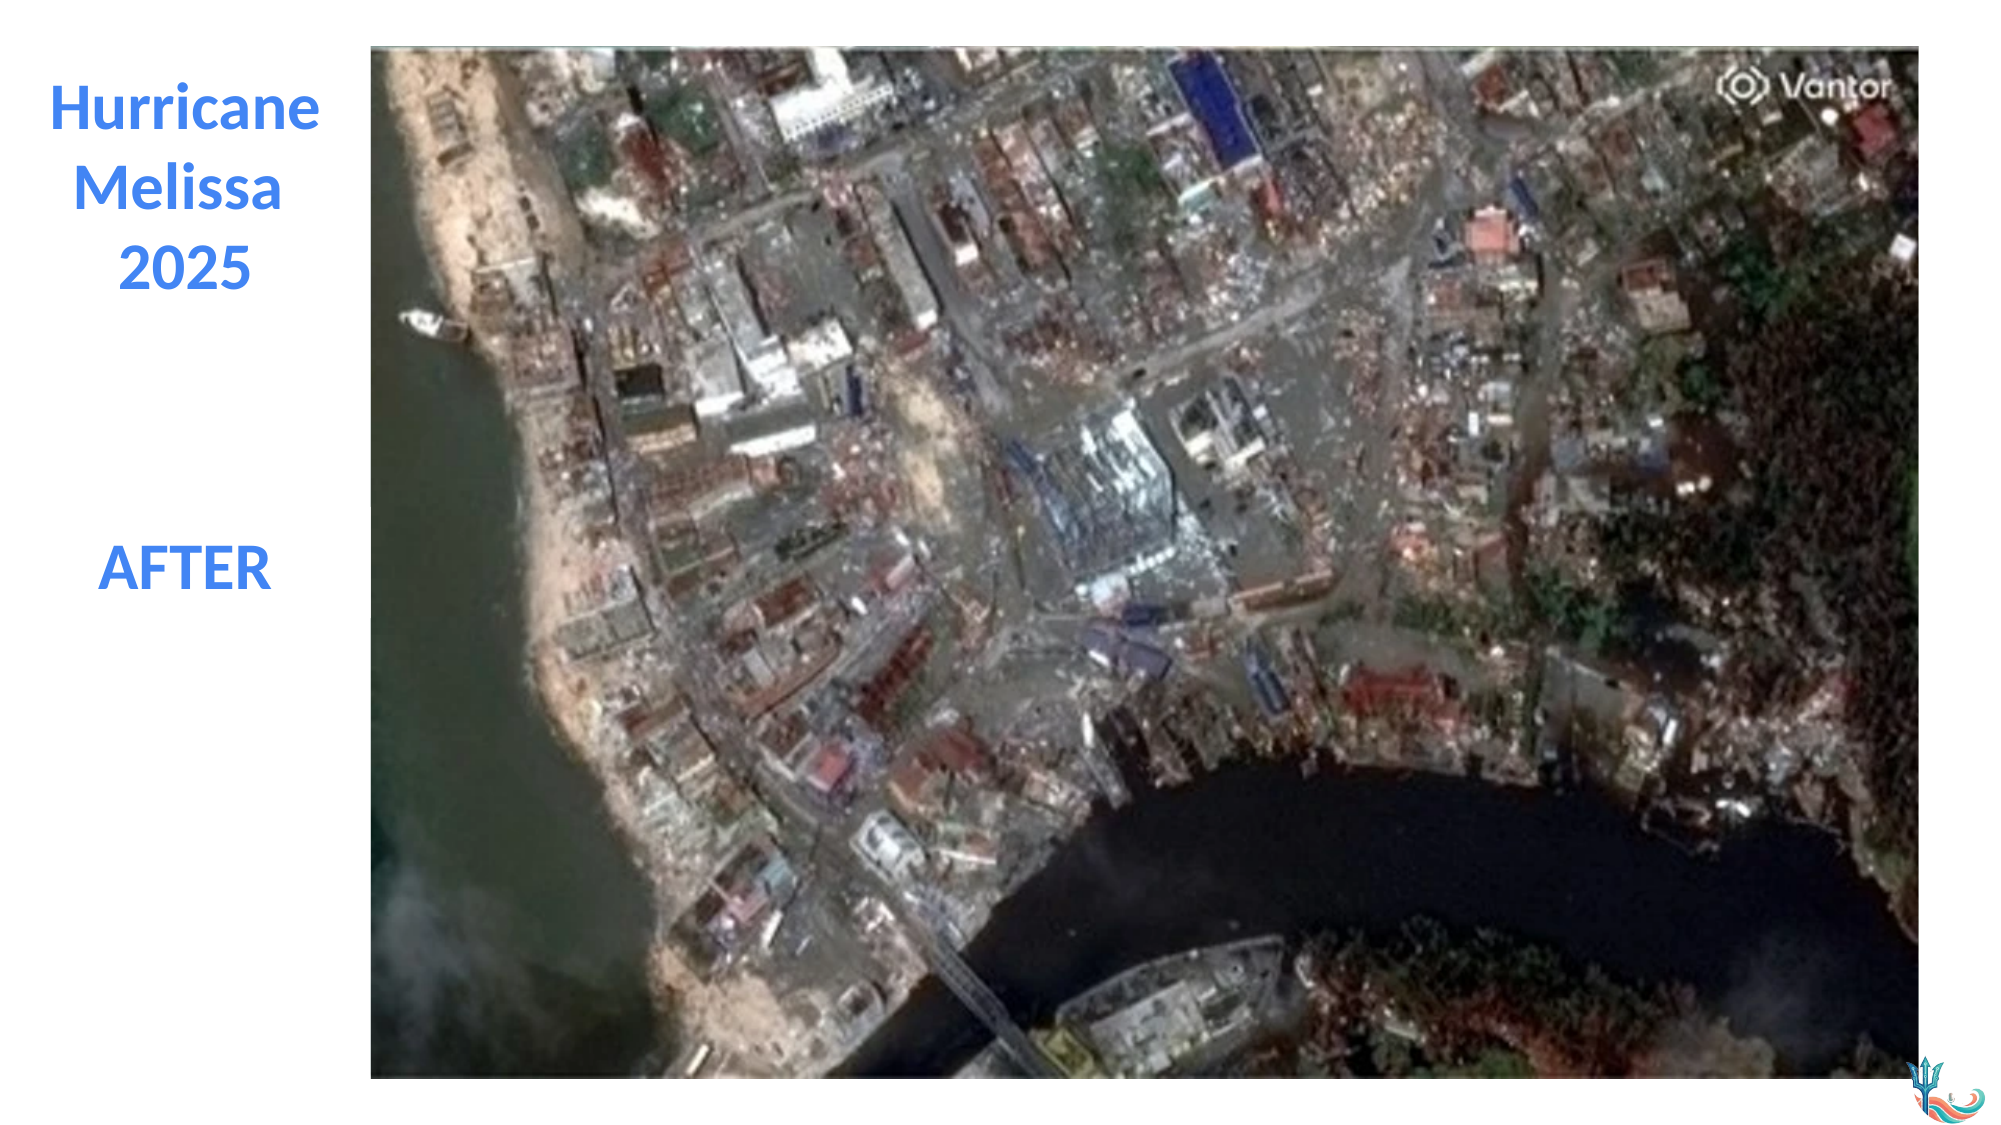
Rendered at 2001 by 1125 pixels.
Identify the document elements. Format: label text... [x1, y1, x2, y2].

text_box Hurricane Melissa 2025 [0, 46, 367, 320]
text_box AFTER [0, 506, 365, 619]
picture [370, 46, 1989, 1125]
